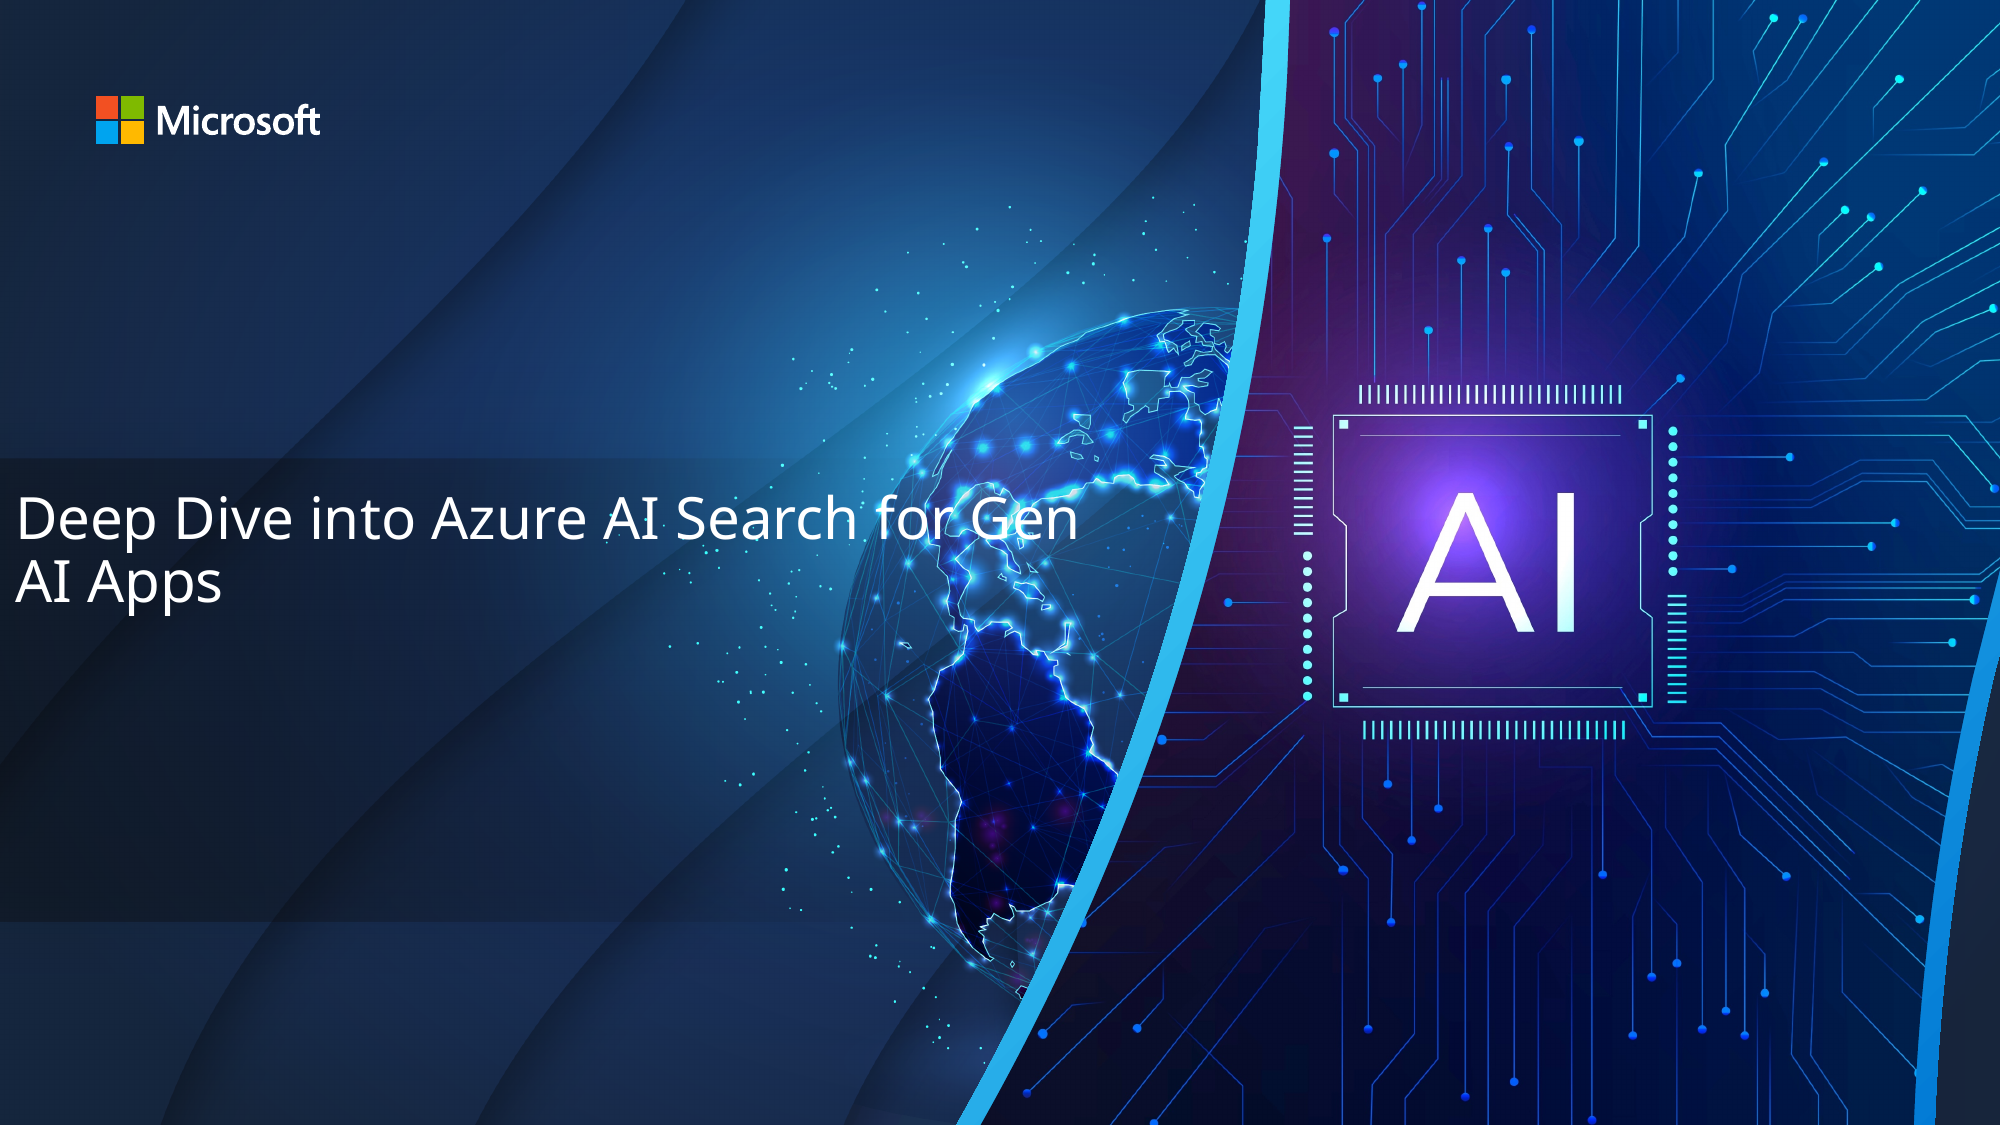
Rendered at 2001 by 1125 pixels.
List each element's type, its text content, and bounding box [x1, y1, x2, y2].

title Deep Dive into Azure AI Search for Gen AI Apps [0, 485, 980, 693]
picture [0, 0, 2000, 1125]
